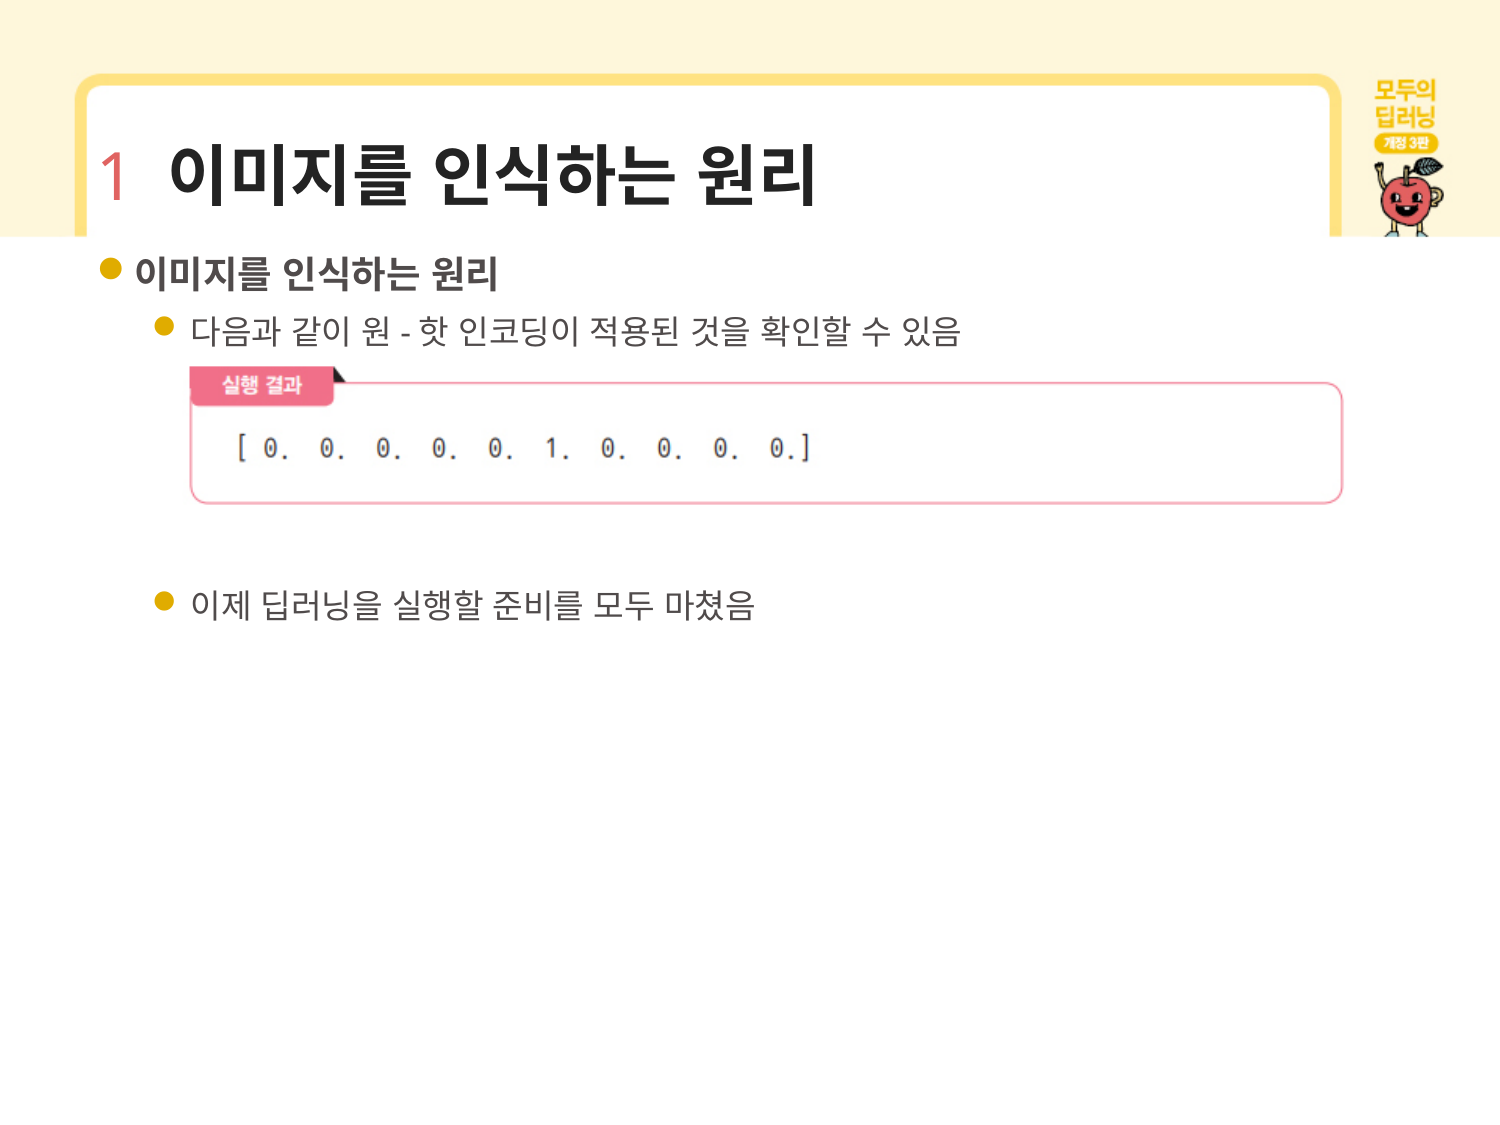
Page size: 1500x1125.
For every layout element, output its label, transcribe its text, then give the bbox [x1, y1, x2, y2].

picture [0, 0, 1500, 1125]
list 이미지를 인식하는 원리 다음과 같이 원-핫 인코딩이 적용된 것을 확인할 수 있음 이제 딥러닝을 실행할 준비를 모두 마쳤음 [81, 239, 1412, 1054]
title 1 이미지를 인식하는 원리 [81, 90, 1412, 222]
